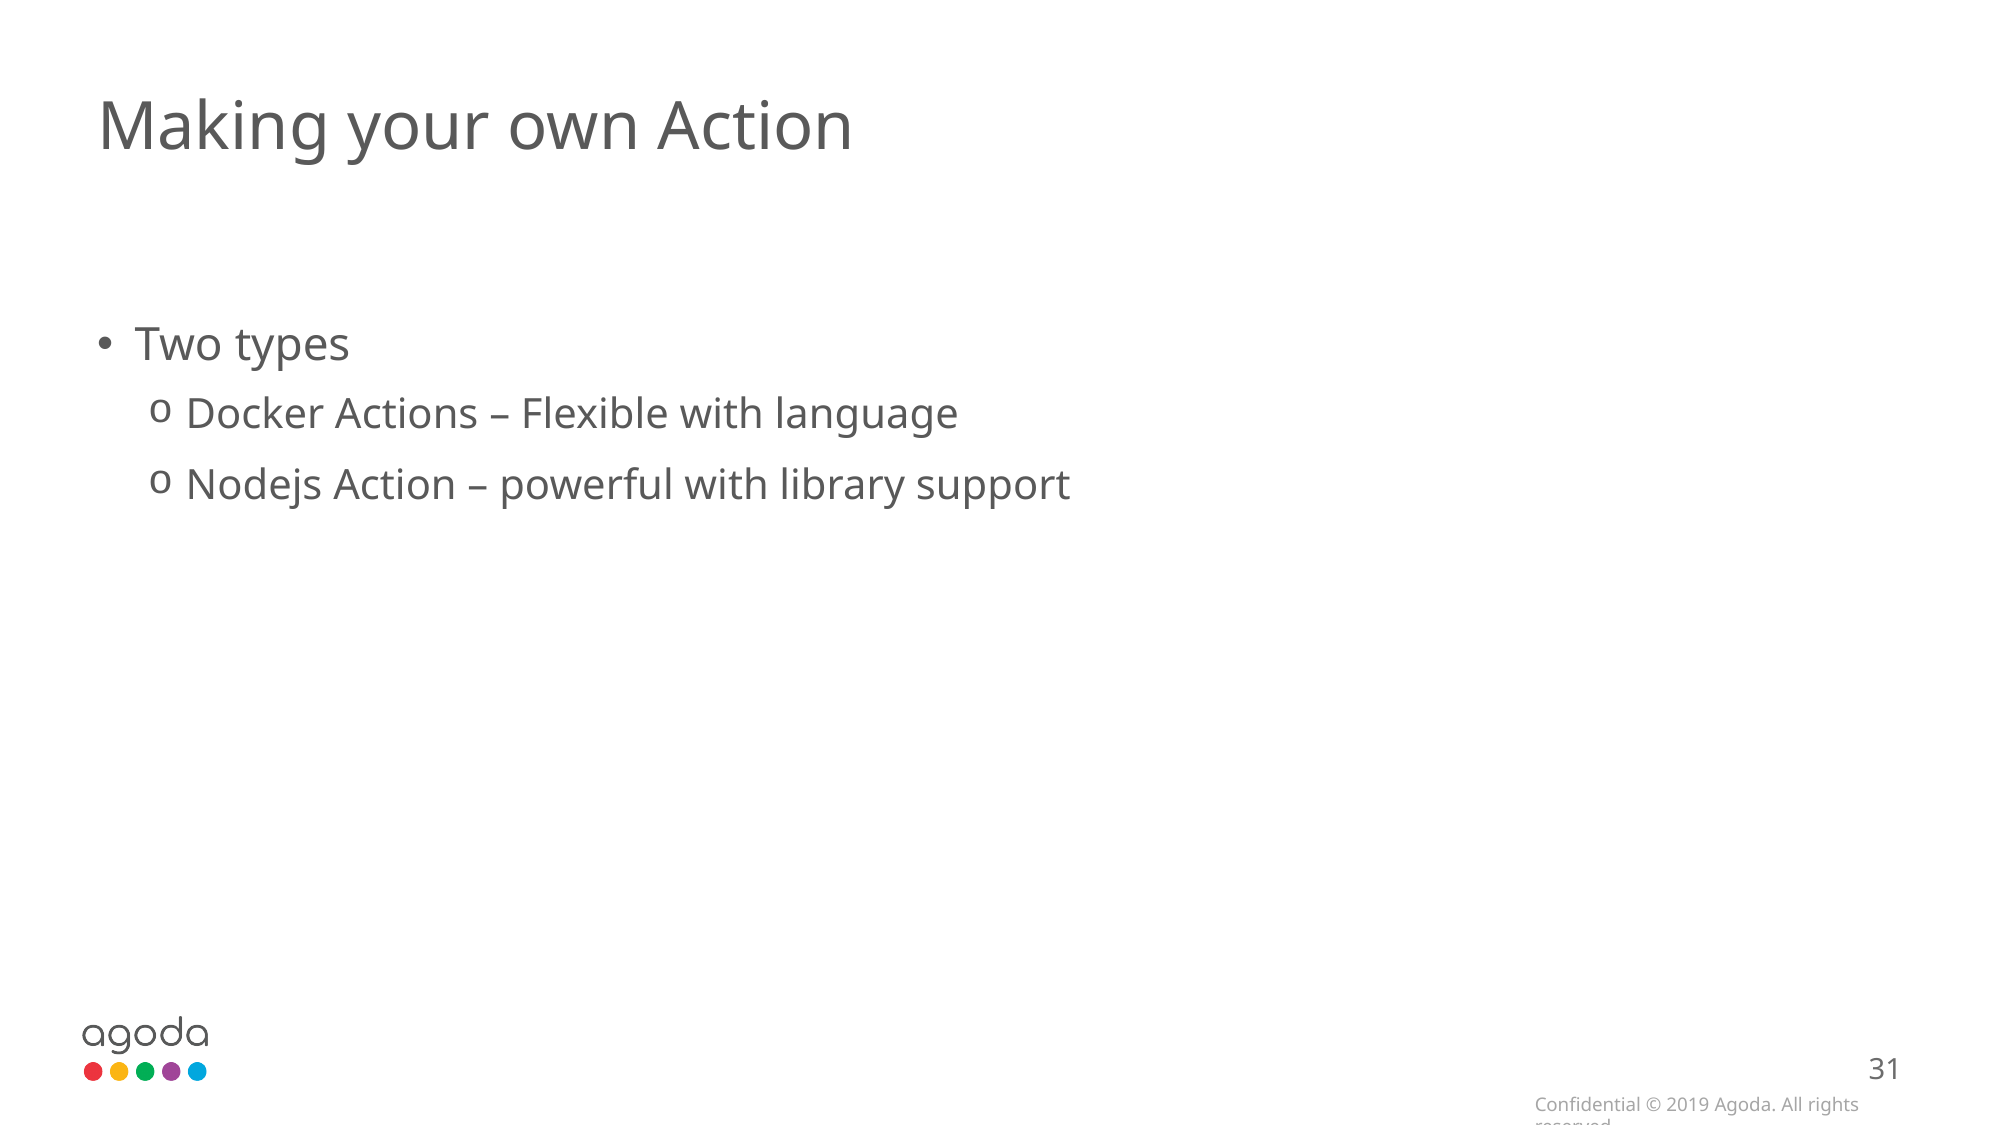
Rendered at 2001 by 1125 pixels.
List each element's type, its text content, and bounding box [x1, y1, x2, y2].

slide_number 31 [1832, 1049, 1918, 1092]
list Two types Docker Actions – Flexible with language Nodejs Action – powerful with library support [82, 307, 1918, 900]
title Making your own Action [82, 74, 1918, 284]
picture [82, 1016, 208, 1081]
